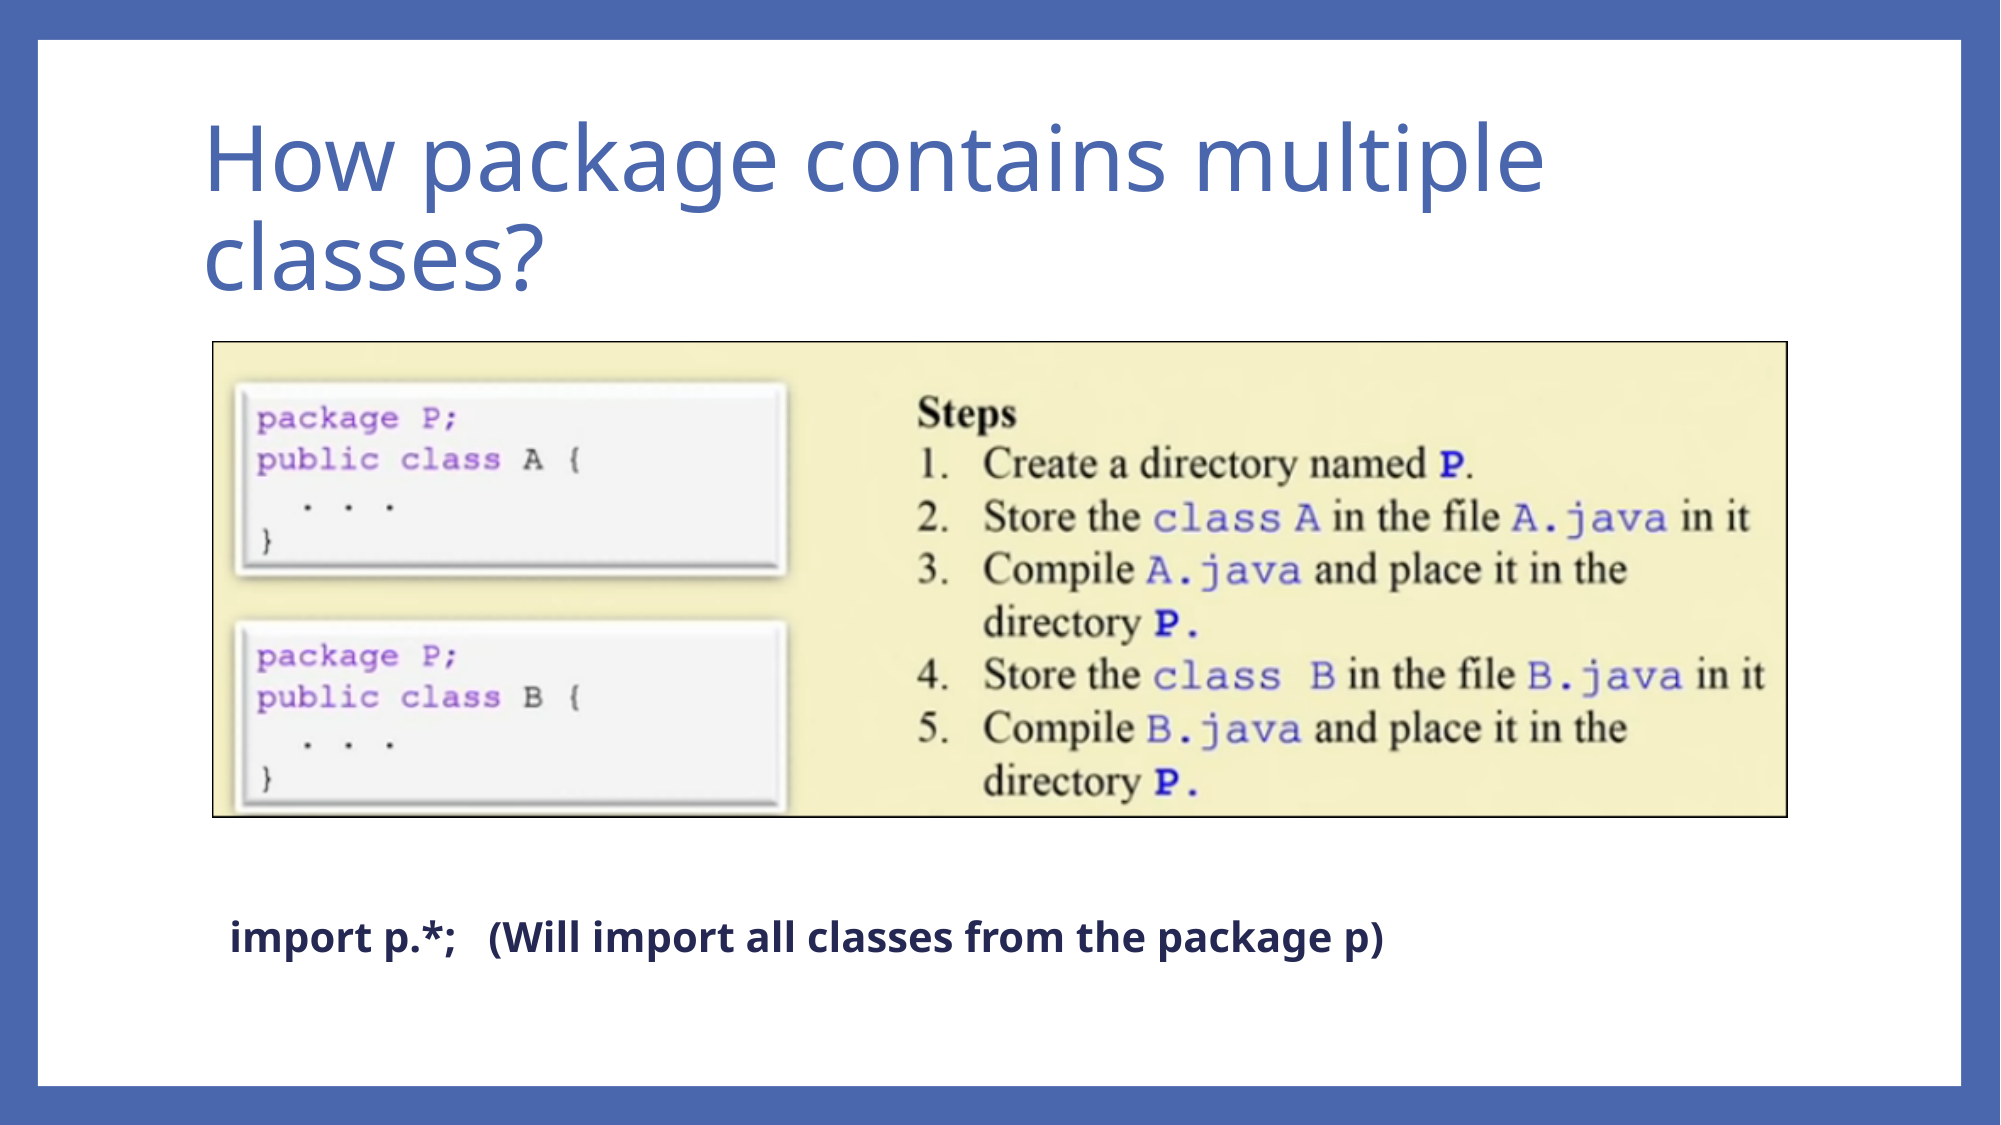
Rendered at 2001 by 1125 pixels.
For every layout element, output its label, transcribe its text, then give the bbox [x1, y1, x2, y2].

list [212, 341, 1788, 818]
text_box import p.*; (Will import all classes from the package p) [214, 903, 1555, 969]
title How package contains multiple classes? [187, 99, 1808, 323]
